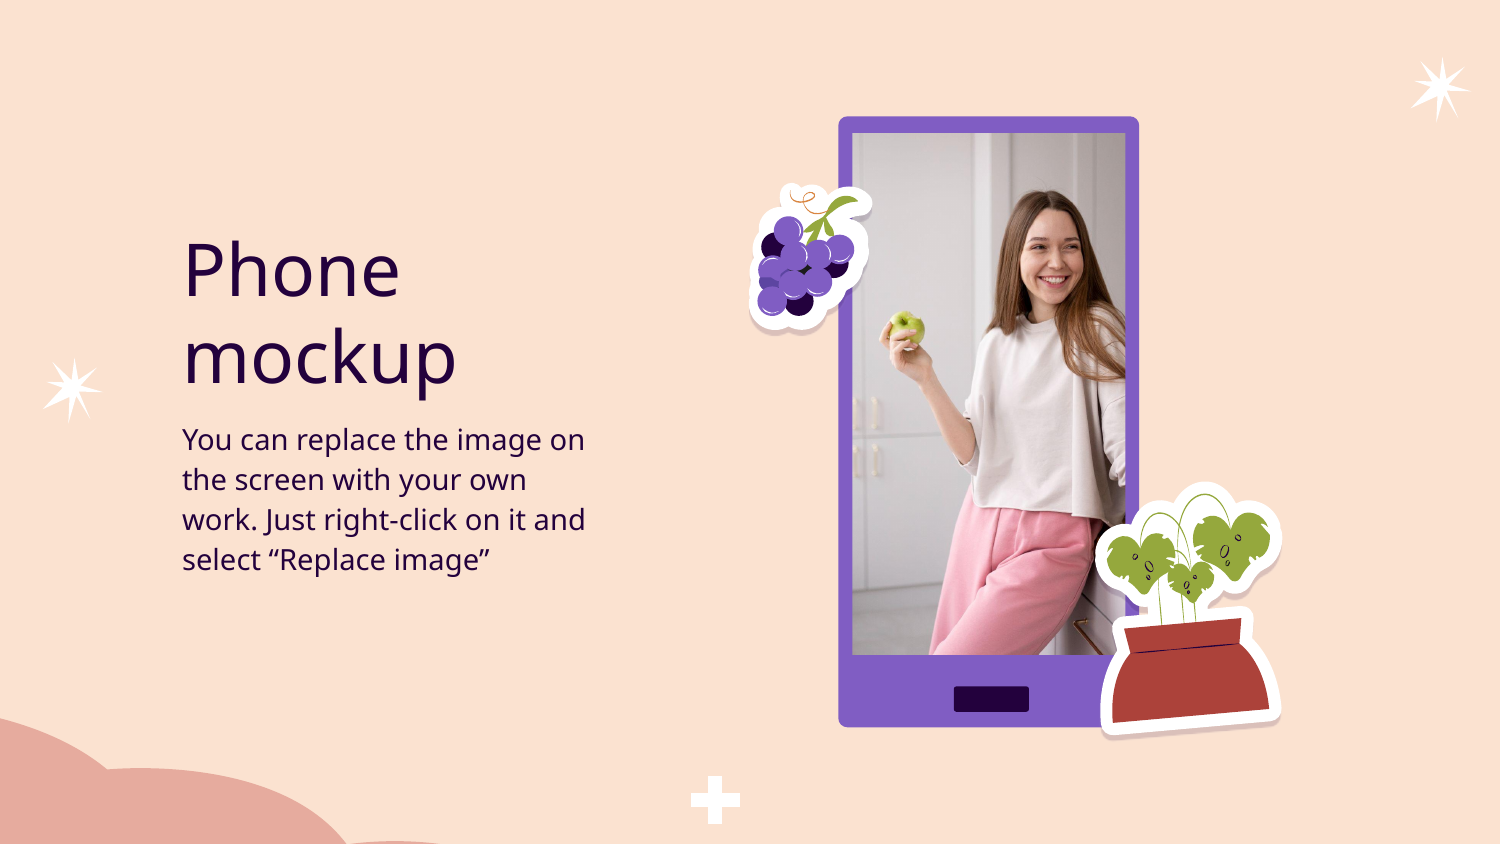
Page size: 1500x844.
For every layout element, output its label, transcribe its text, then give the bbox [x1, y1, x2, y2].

title Phone mockup [167, 238, 608, 400]
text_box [838, 340, 1085, 728]
picture [851, 133, 1126, 656]
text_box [1090, 482, 1289, 729]
subtitle You can replace the image on the screen with your own work. Just right-click on it and select “Replace image” [167, 400, 608, 585]
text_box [748, 182, 873, 331]
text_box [838, 116, 1140, 481]
text_box [42, 357, 104, 424]
